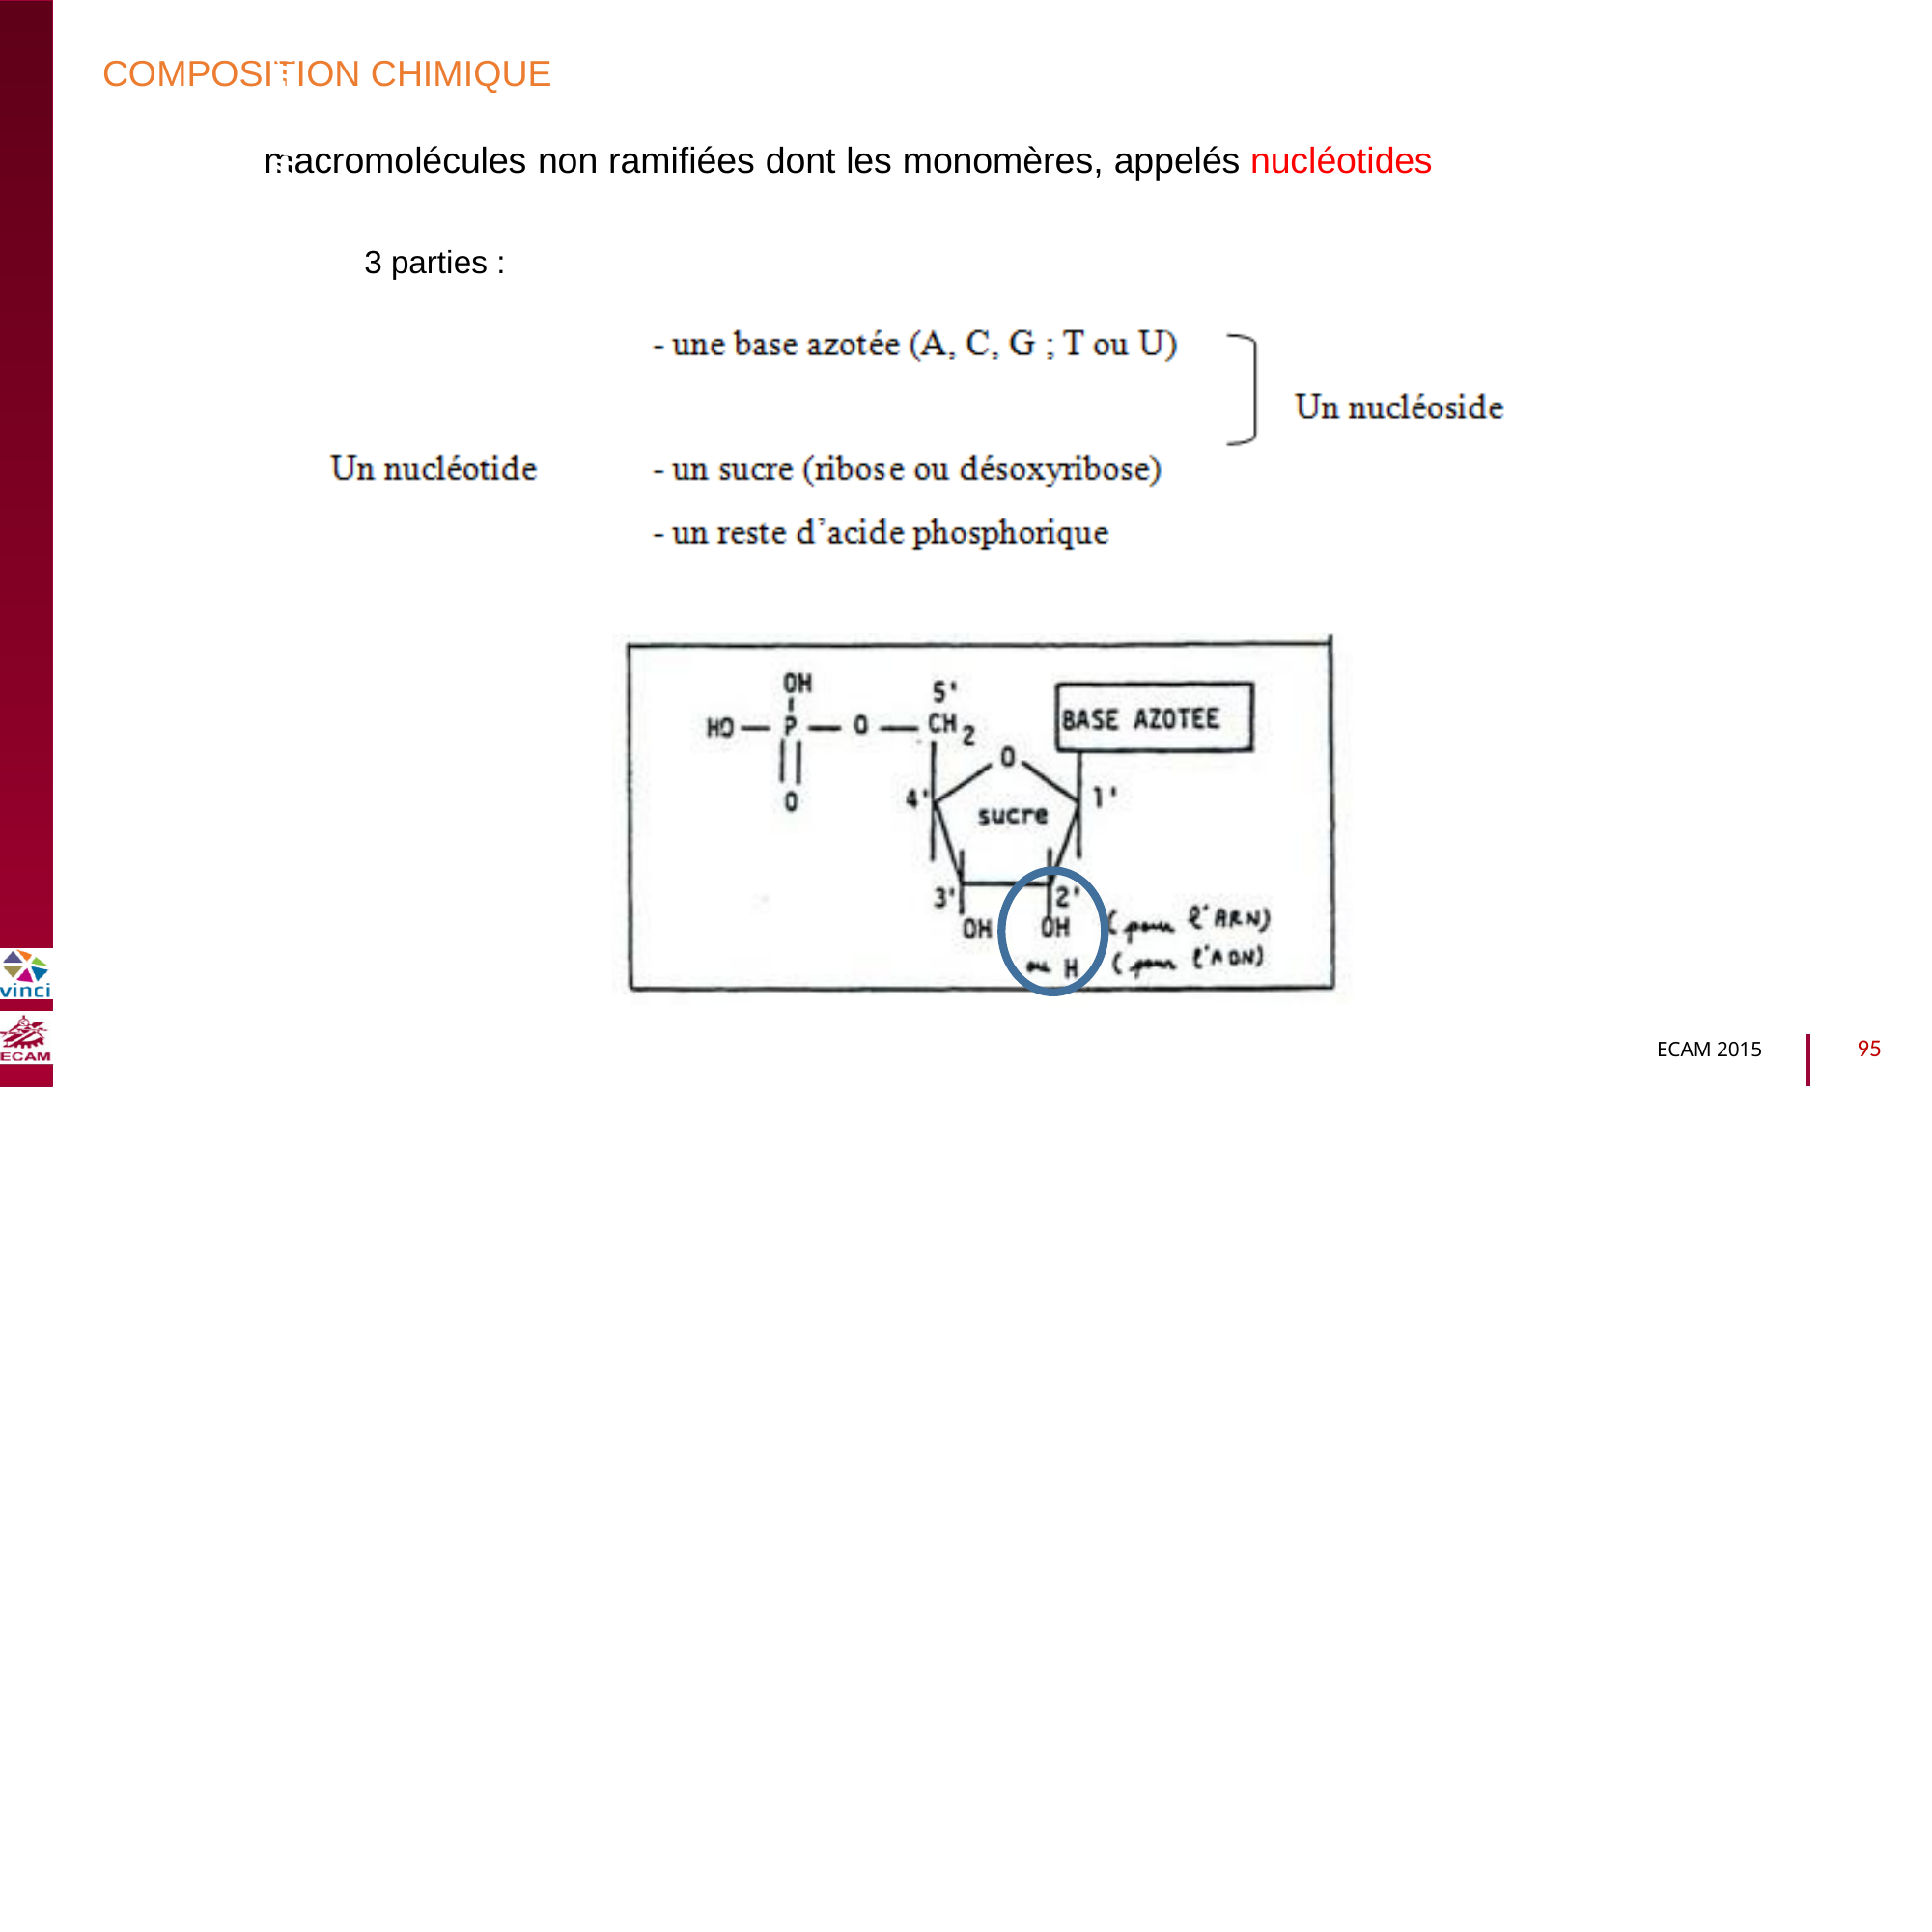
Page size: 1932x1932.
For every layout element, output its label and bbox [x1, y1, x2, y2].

text_box [362, 245, 513, 282]
text_box [611, 633, 1354, 1005]
text_box [1654, 1037, 1765, 1062]
text_box [100, 12, 1440, 577]
text_box [0, 0, 55, 1086]
text_box [1855, 1034, 1892, 1067]
text_box [326, 315, 1609, 580]
